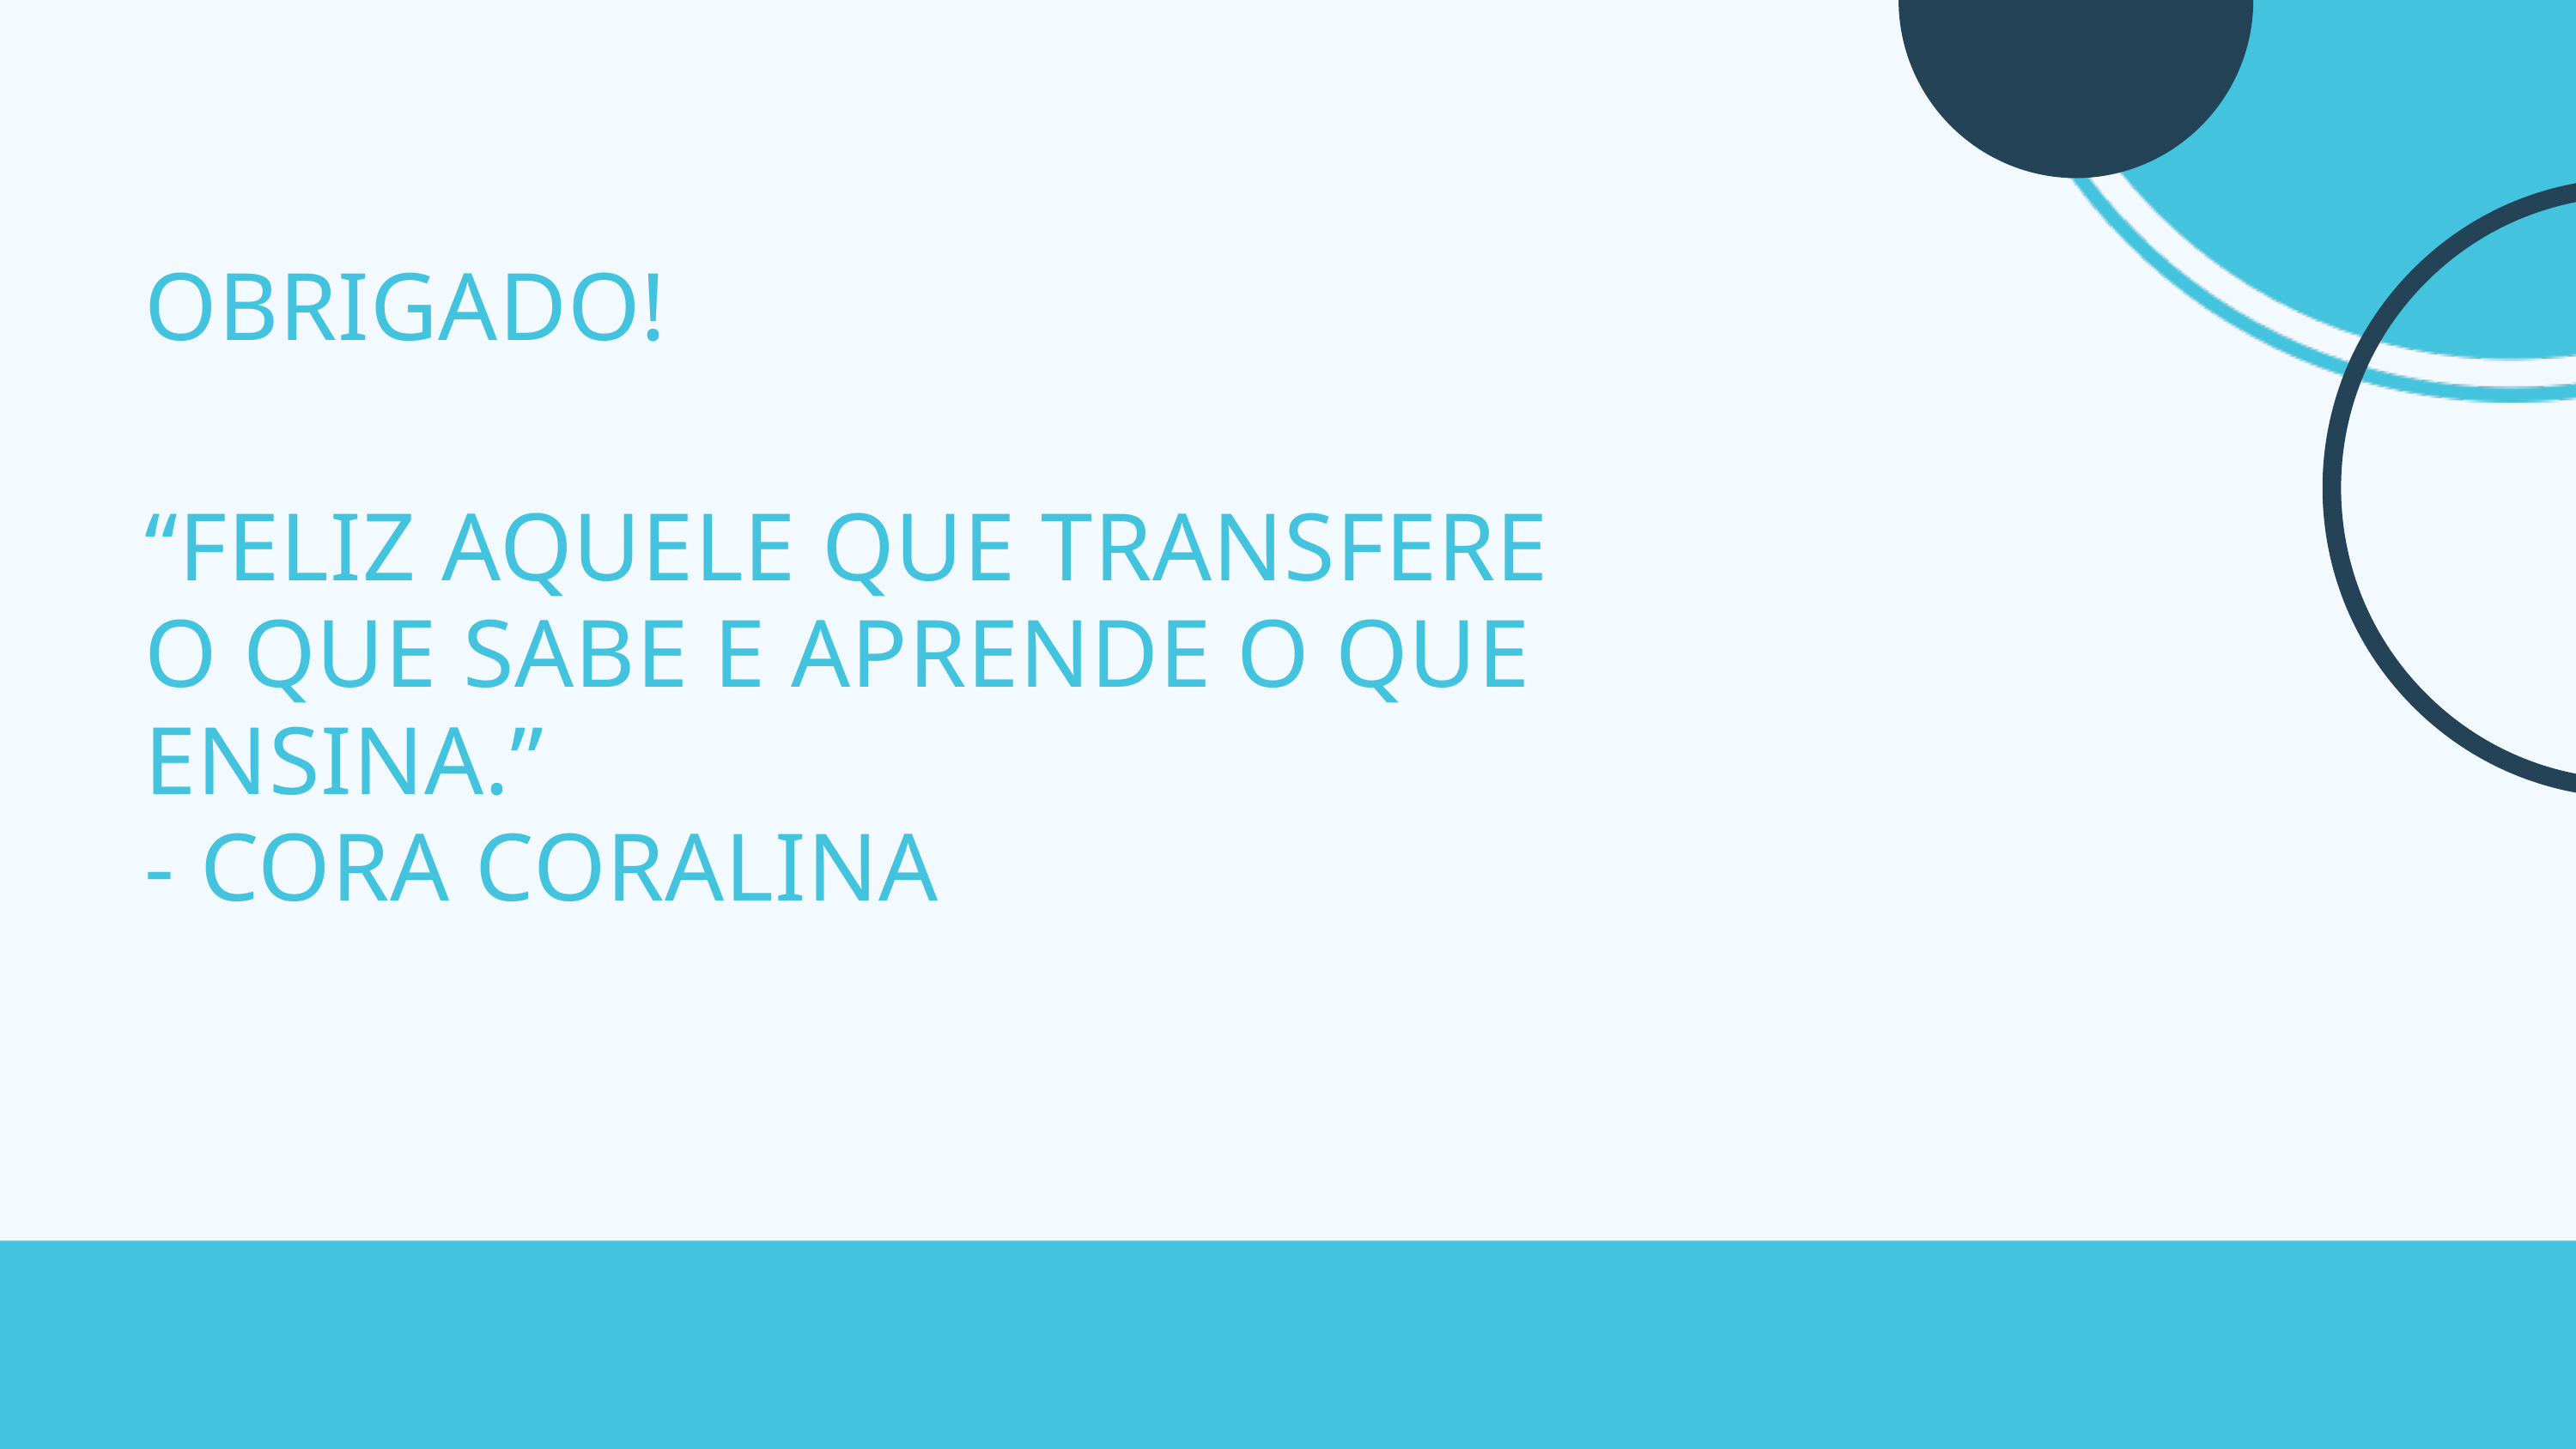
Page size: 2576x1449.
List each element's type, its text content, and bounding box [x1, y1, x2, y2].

text_box “FELIZ AQUELE QUE TRANSFERE O QUE SABE E APRENDE O QUE ENSINA.” - CORA CORALINA [144, 492, 1598, 920]
text_box [1967, 0, 2576, 403]
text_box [1897, 0, 2255, 179]
text_box OBRIGADO! [144, 252, 1598, 360]
text_box [0, 1240, 2576, 1449]
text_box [2322, 178, 2576, 798]
